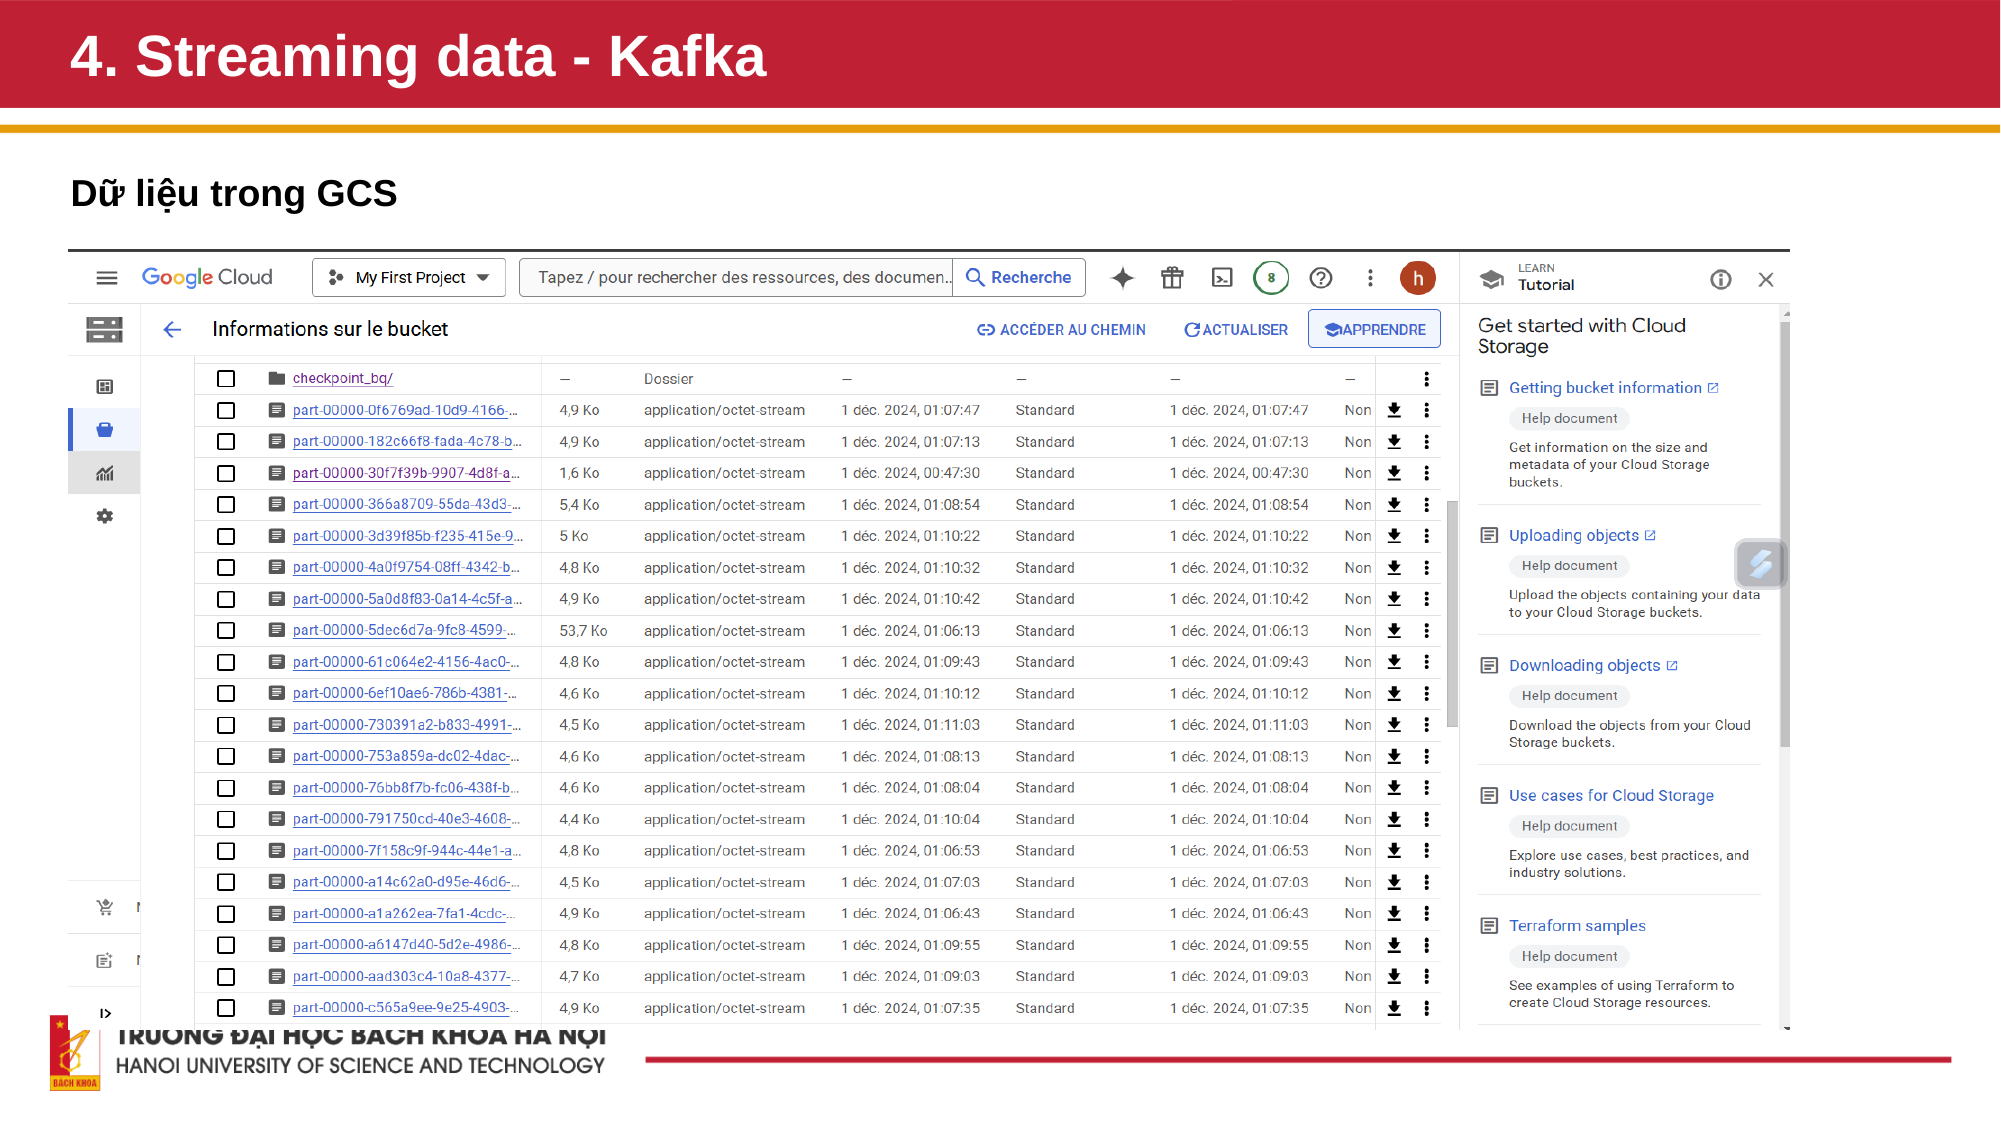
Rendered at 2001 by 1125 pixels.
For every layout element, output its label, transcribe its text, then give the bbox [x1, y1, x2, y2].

title 4. Streaming data - Kafka [55, 18, 1945, 90]
picture [0, 0, 2001, 1125]
text_box Dữ liệu trong GCS [55, 139, 1877, 222]
